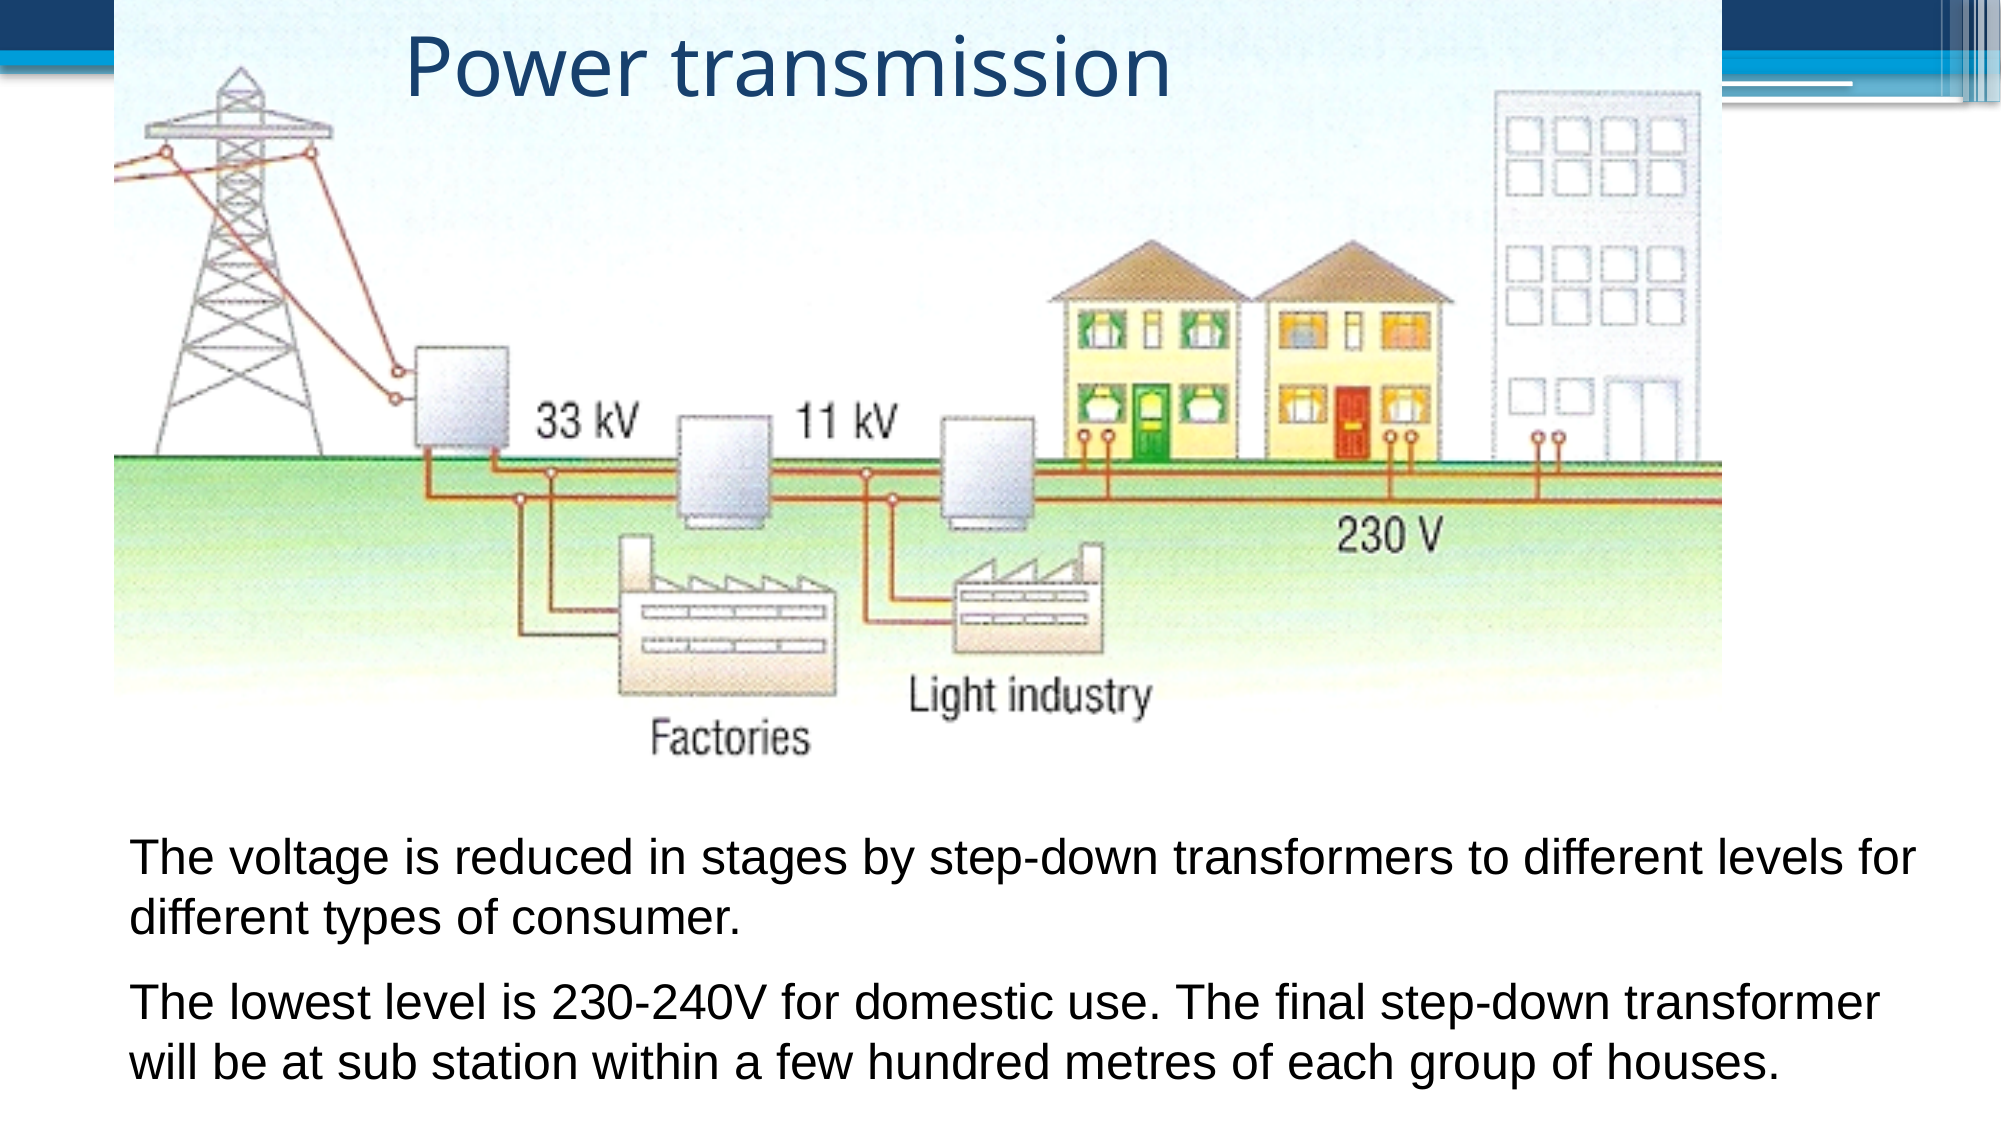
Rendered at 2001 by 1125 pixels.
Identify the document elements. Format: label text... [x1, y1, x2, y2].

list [114, 0, 1722, 807]
text_box Power transmission [1725, 0, 2000, 151]
text_box The voltage is reduced in stages by step-down transformers to different levels for different types of consumer. The lowest level is 230-240V for domestic use. The final step-down transformer will be at sub station within a few hundred metres of each group of houses. [114, 817, 1935, 1097]
